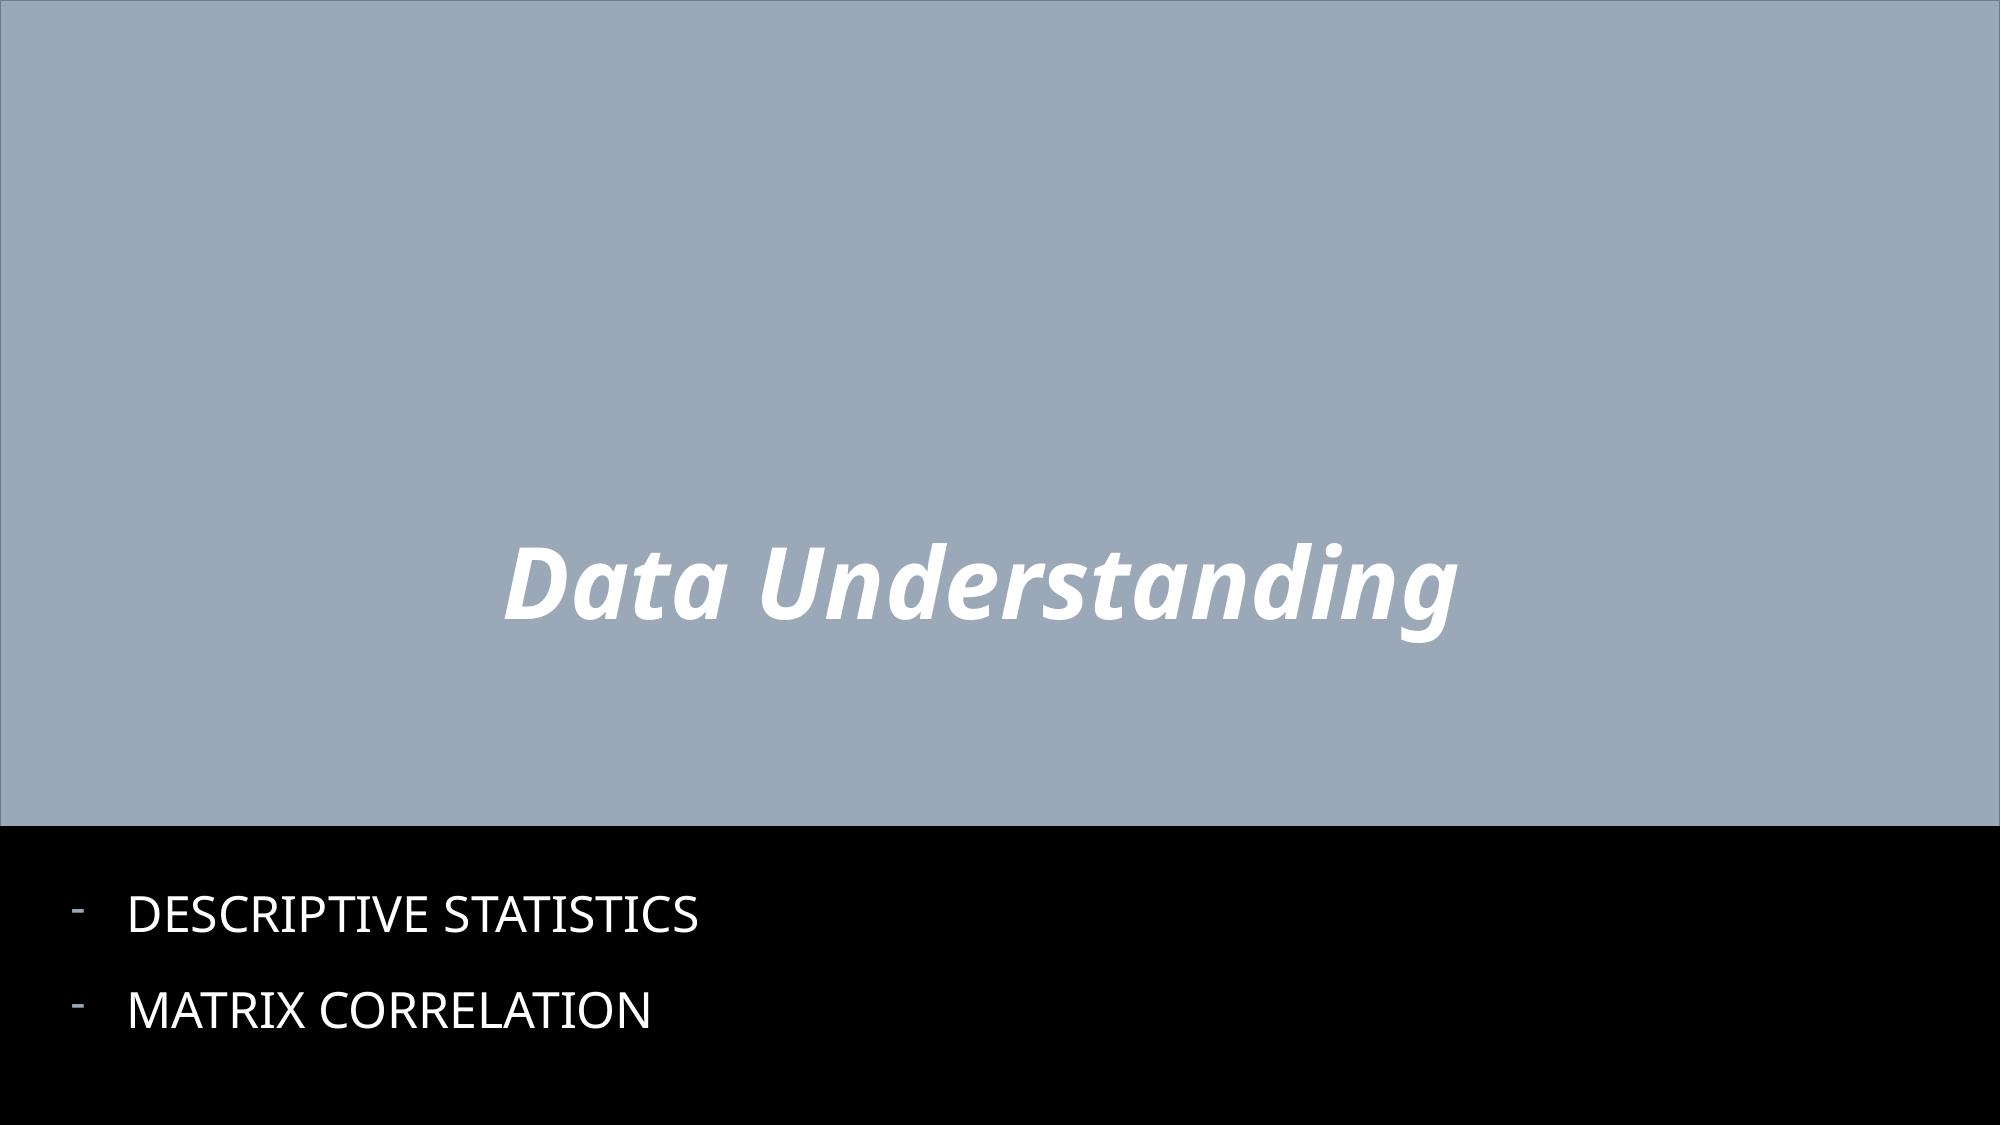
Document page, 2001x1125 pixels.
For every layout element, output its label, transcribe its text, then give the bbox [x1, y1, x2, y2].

text_box Data Understanding [487, 520, 1513, 654]
text_box [0, 827, 2000, 1125]
text_box DESCRIPTIVE STATISTICS MATRIX CORRELATION [55, 869, 1706, 1057]
text_box [0, 0, 2000, 827]
